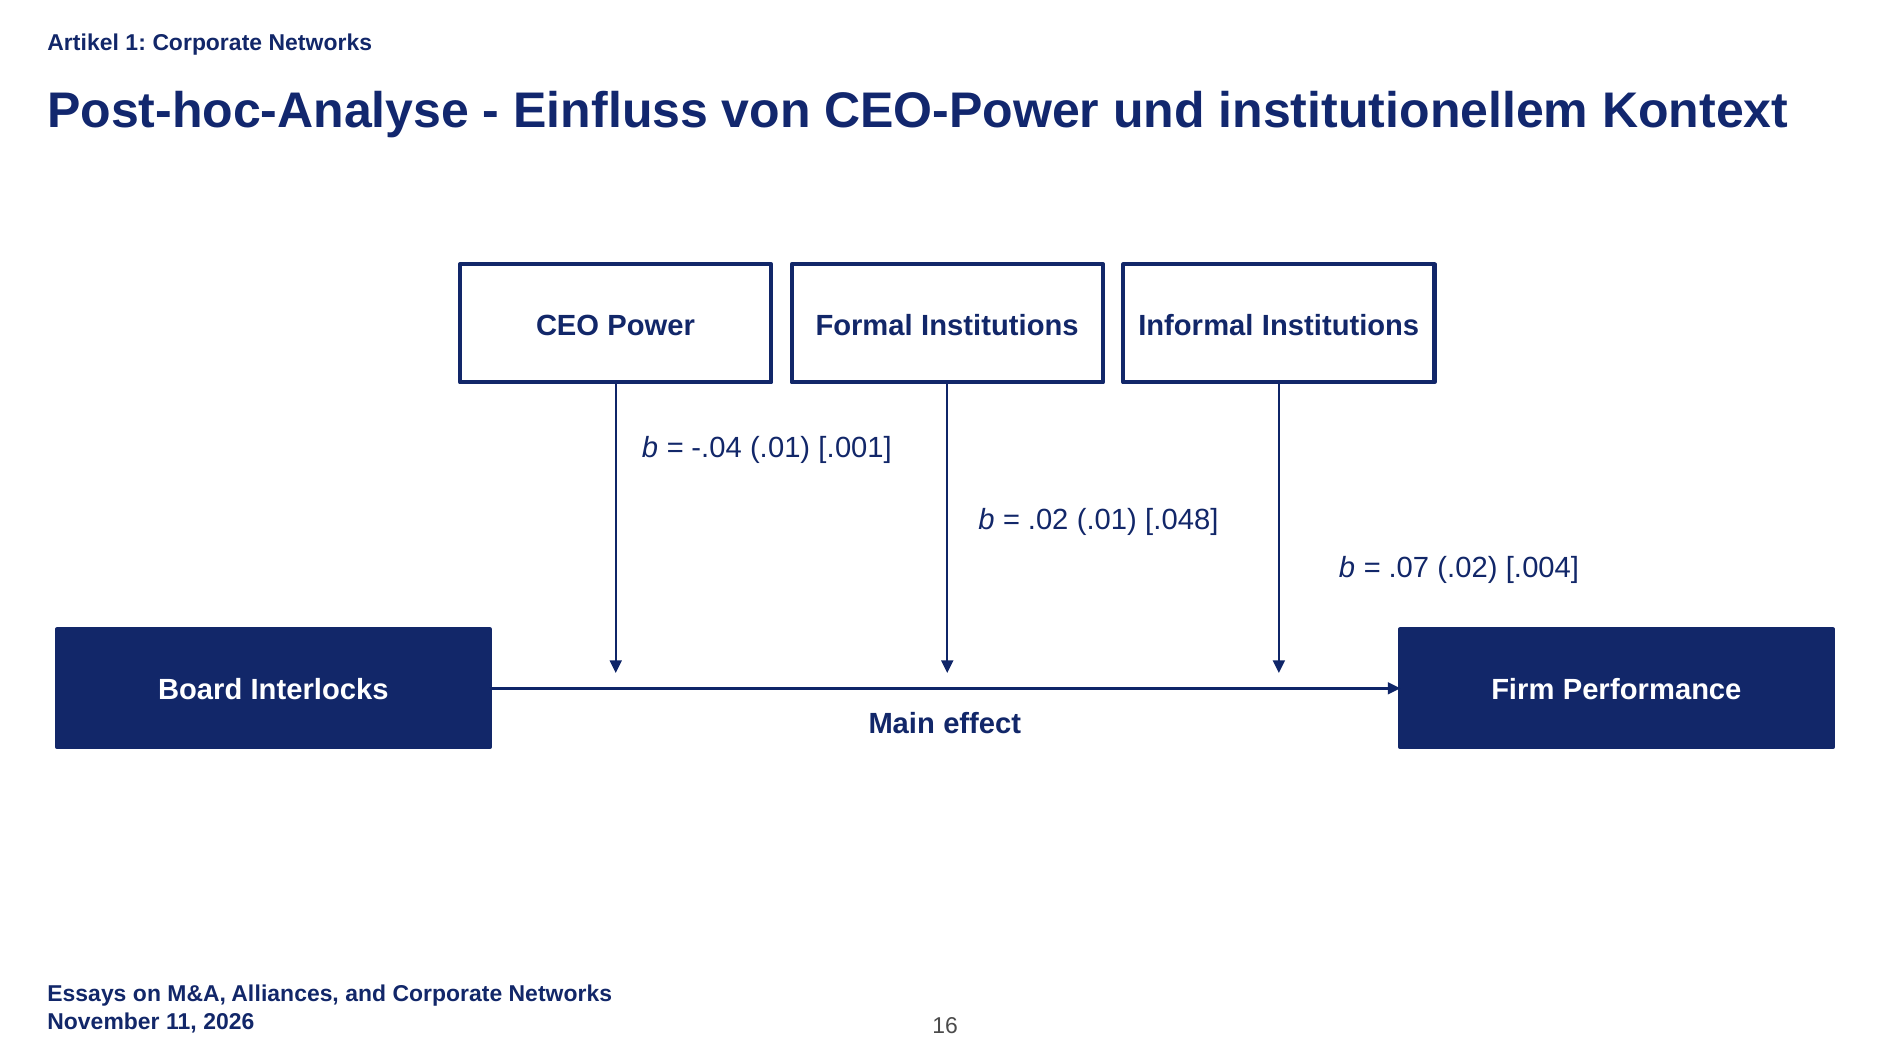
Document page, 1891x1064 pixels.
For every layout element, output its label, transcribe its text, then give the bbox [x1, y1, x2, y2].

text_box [791, 264, 1104, 674]
text_box Board Interlocks [55, 627, 492, 749]
text_box b = .07 (.02) [.004] [1439, 545, 1623, 587]
list Post-hoc-Analyse - Einfluss von CEO-Power und institutionellem Kontext [47, 83, 1843, 193]
footer Artikel 1: Corporate Networks [47, 0, 1843, 56]
text_box Firm Performance [1398, 627, 1835, 749]
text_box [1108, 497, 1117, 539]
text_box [459, 264, 772, 674]
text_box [1123, 264, 1435, 674]
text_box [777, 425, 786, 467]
text_box Main effect [769, 696, 1121, 749]
